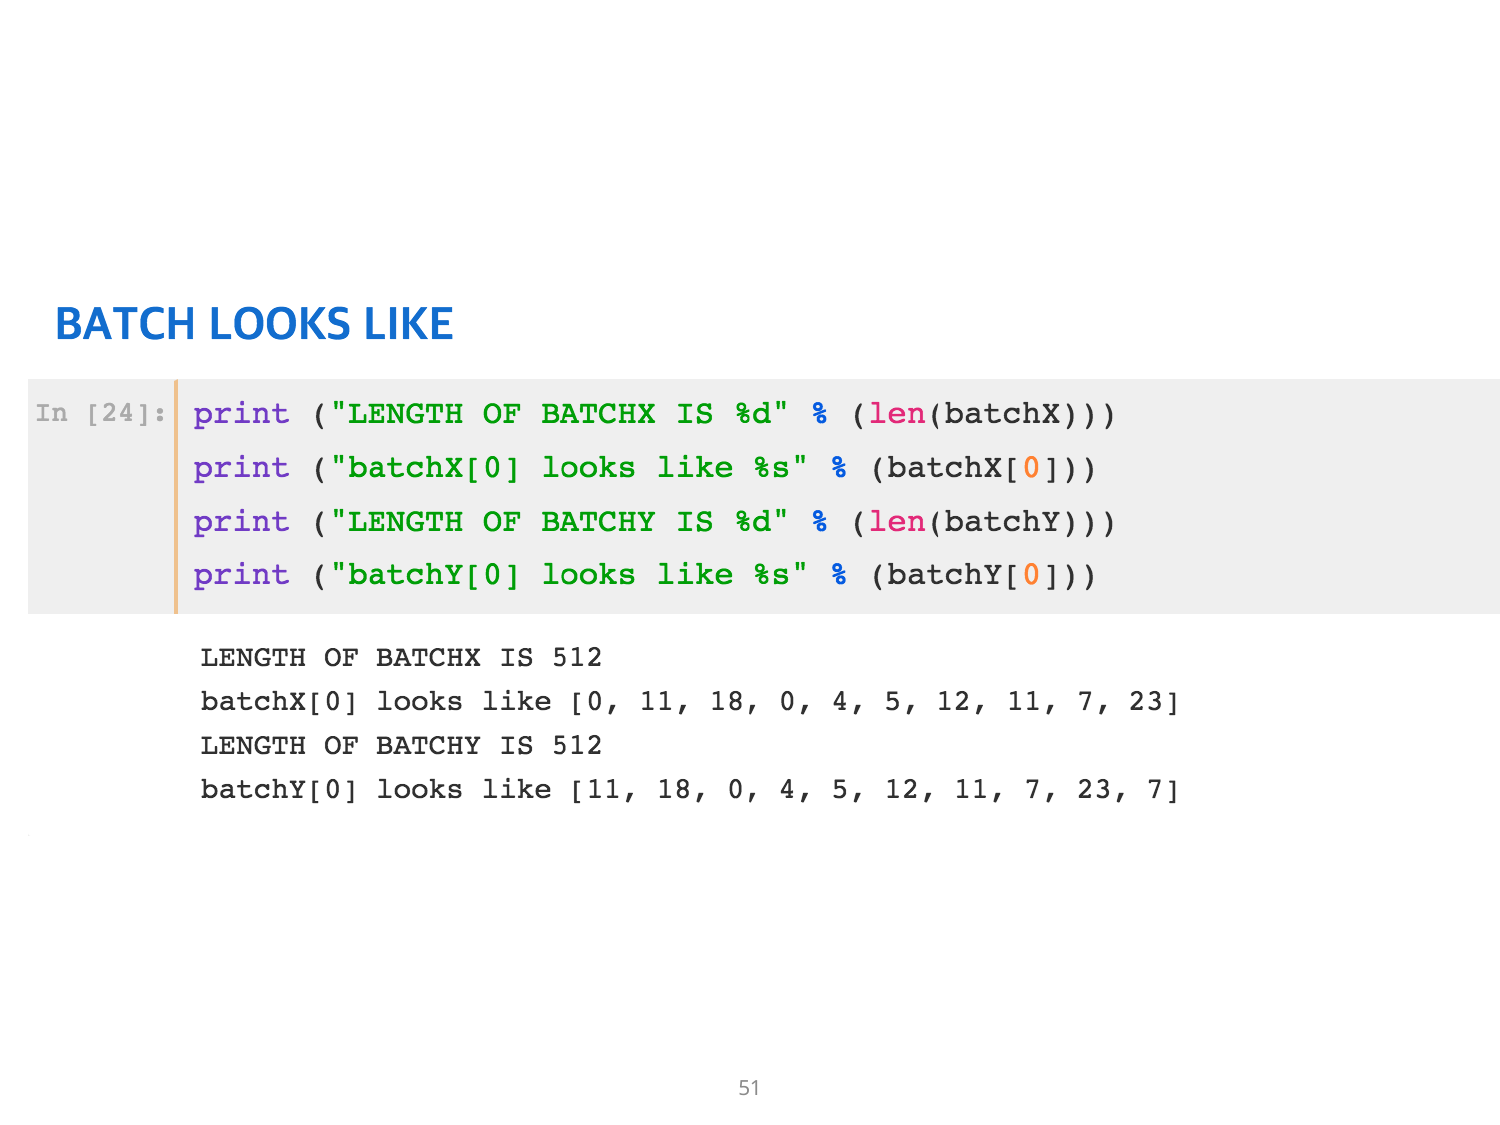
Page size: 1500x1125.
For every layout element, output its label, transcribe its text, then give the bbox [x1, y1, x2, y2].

picture [0, 281, 1500, 844]
slide_number 51 [575, 1058, 925, 1119]
